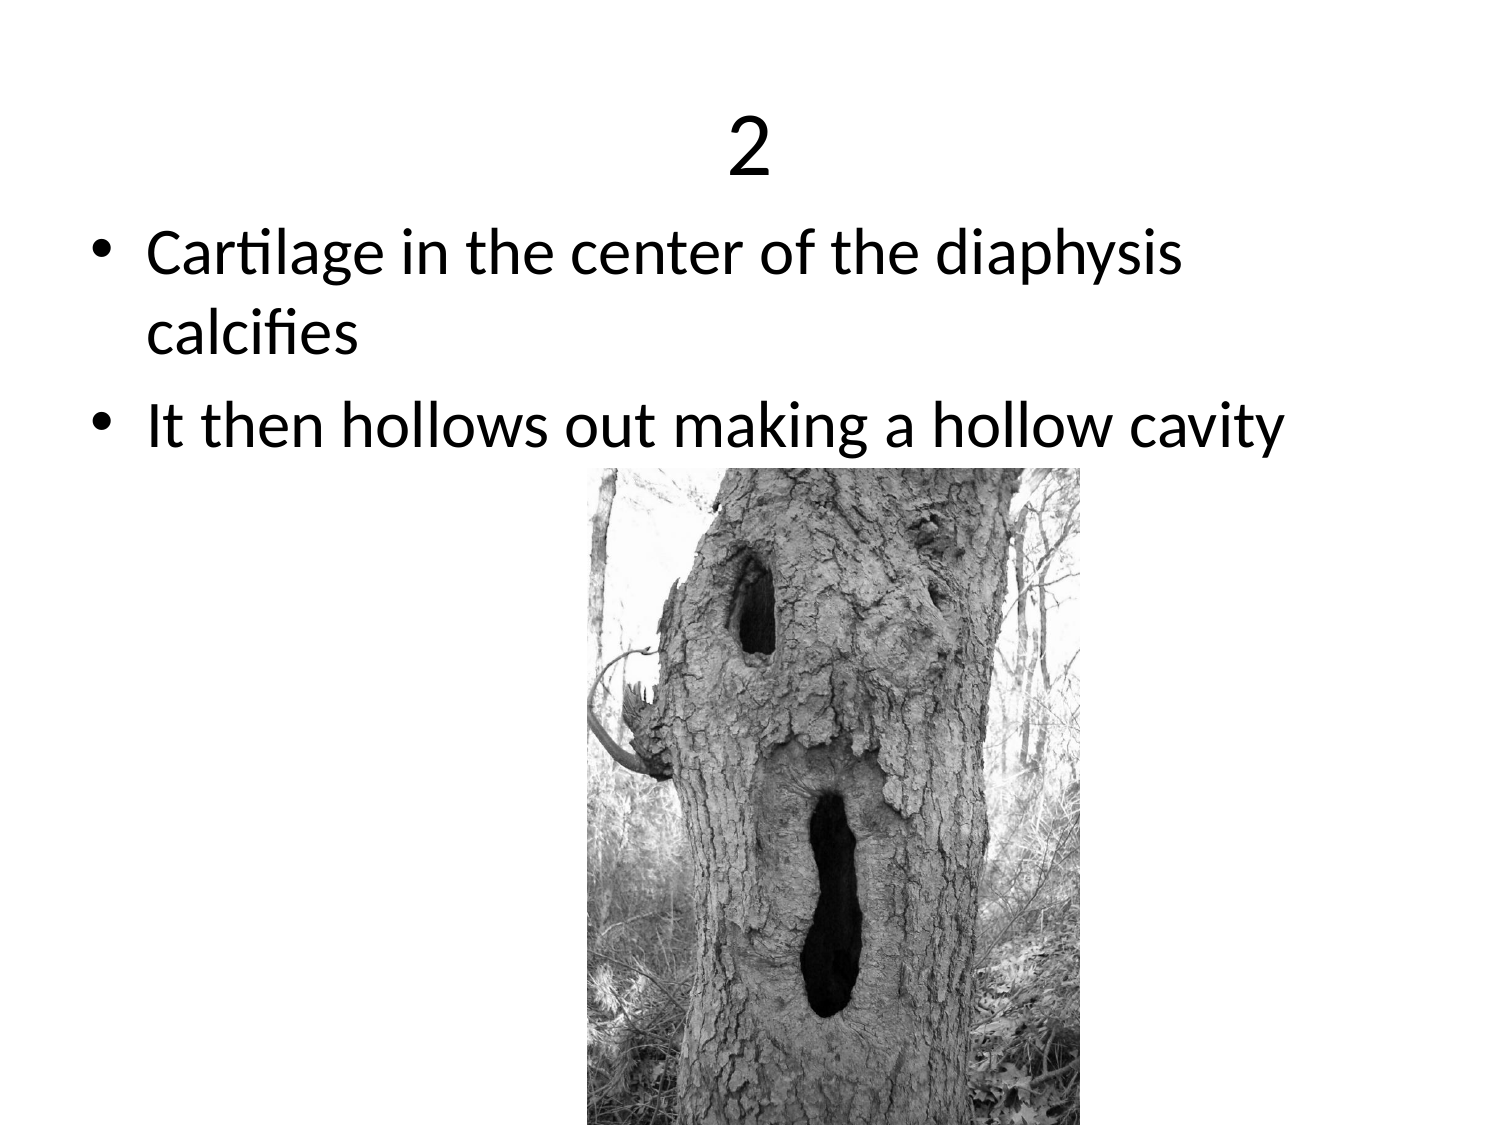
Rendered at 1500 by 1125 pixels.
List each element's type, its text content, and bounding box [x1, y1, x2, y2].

picture [587, 468, 1080, 1125]
title 2 [75, 45, 1425, 200]
list Cartilage in the center of the diaphysis calcifies It then hollows out making a hollow cavity [75, 200, 1425, 943]
